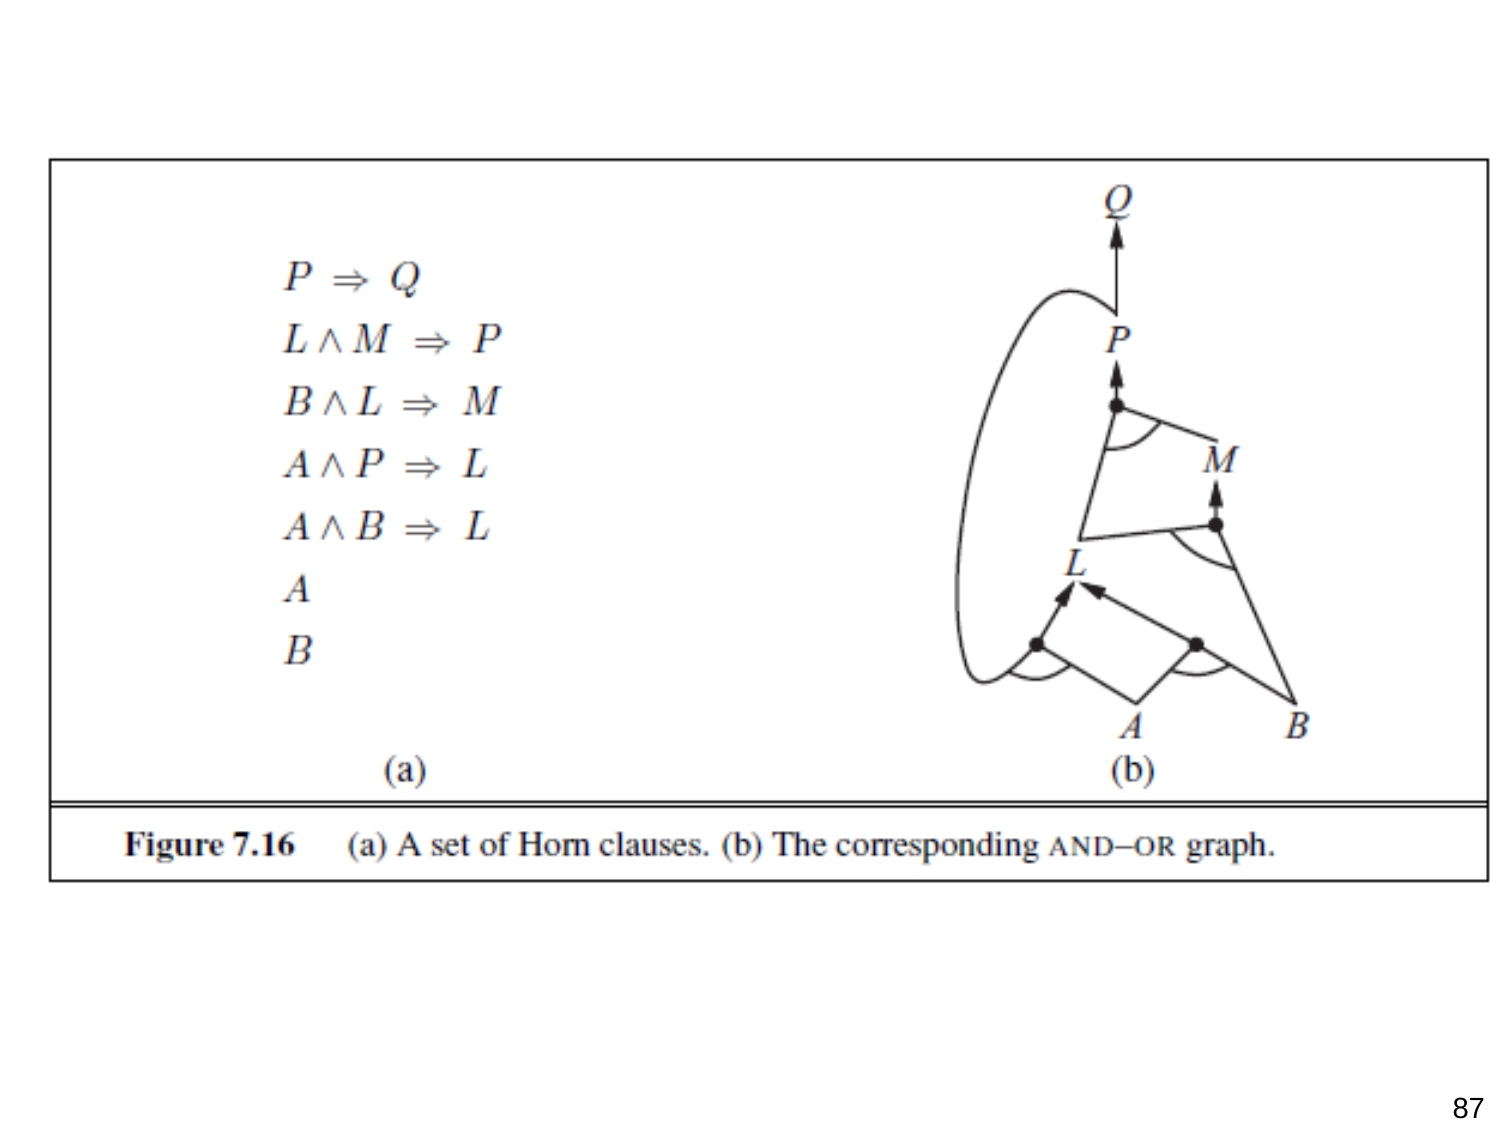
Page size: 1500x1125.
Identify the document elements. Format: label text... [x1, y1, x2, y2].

slide_number 87 [1424, 1046, 1500, 1125]
picture [40, 151, 1497, 890]
